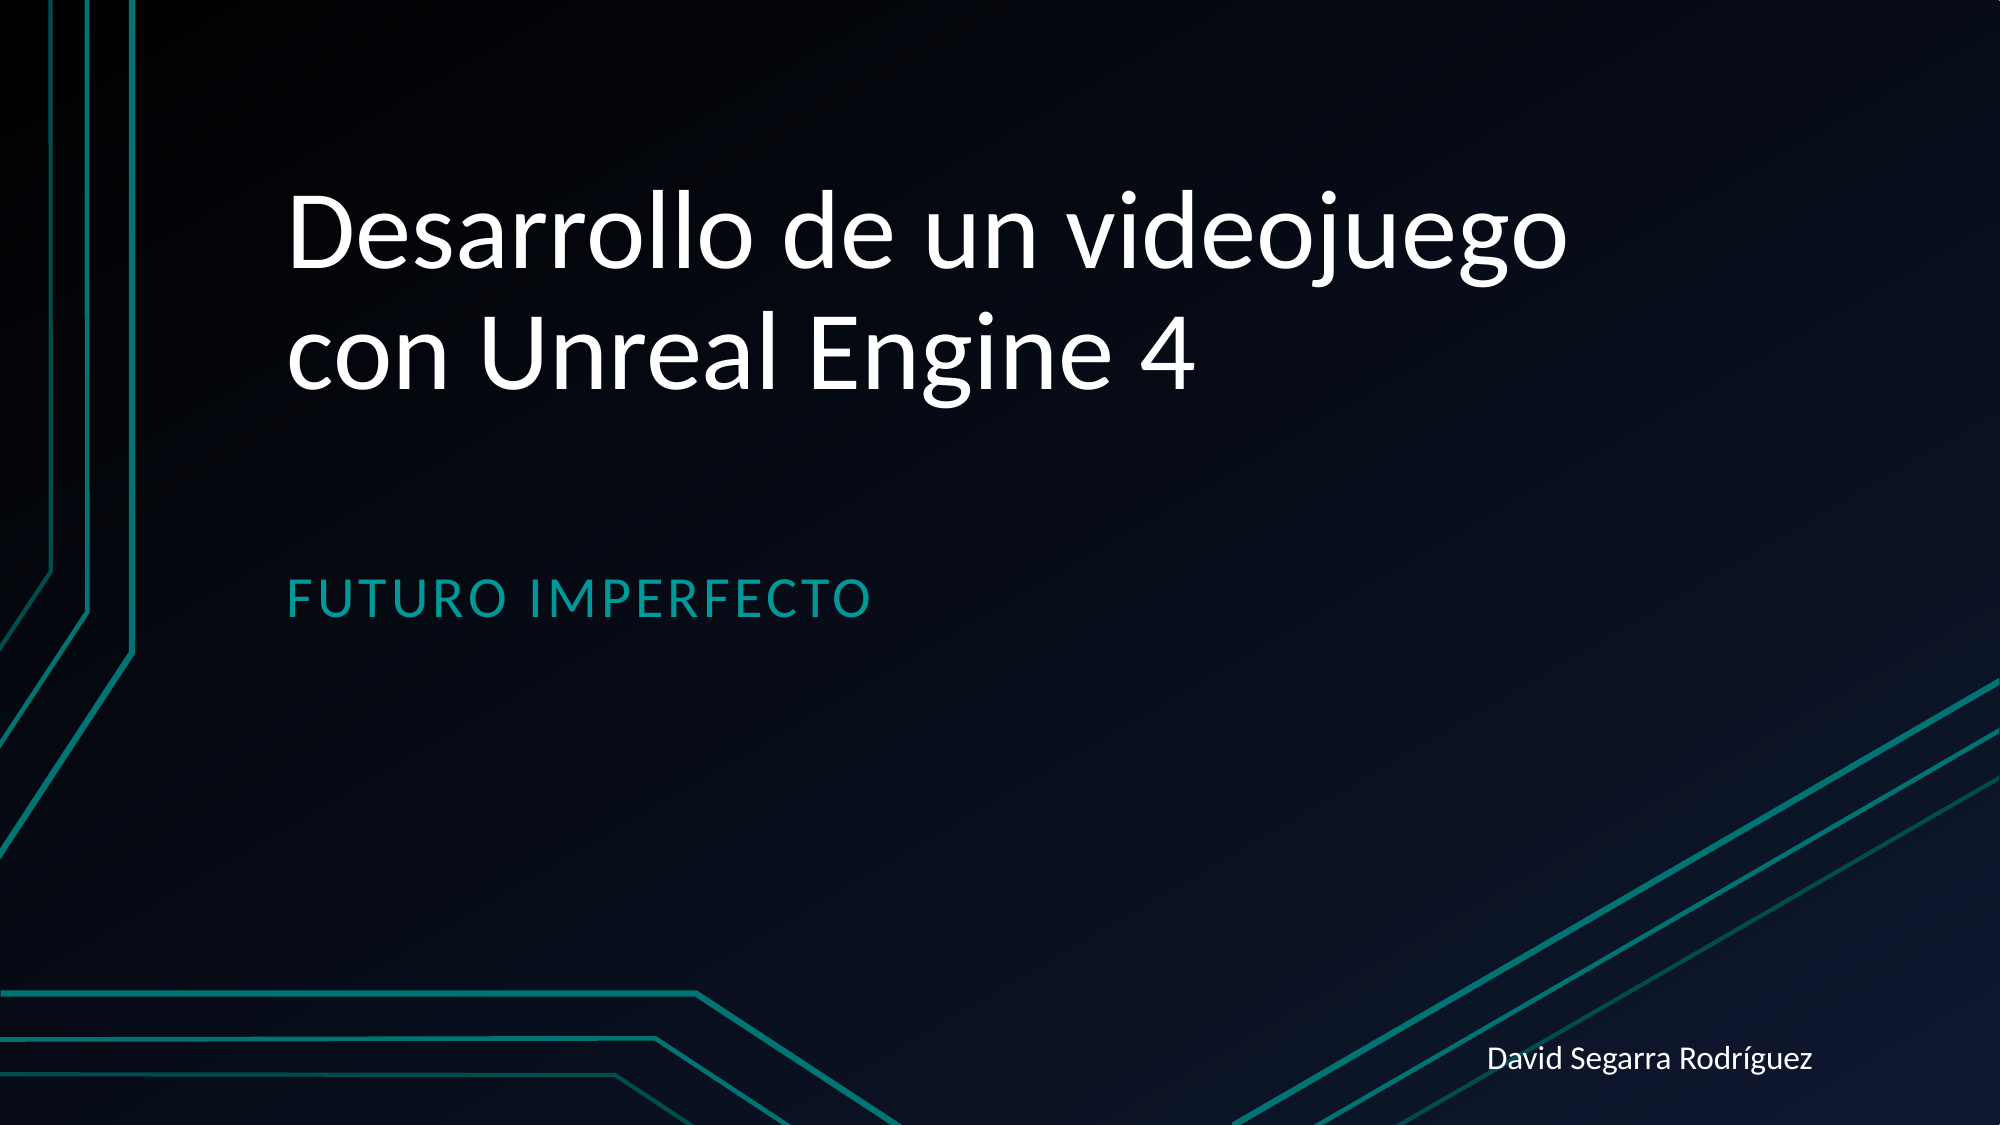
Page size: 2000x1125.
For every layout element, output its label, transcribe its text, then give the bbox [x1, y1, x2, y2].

title Desarrollo de un videojuego con Unreal Engine 4 [266, 95, 1700, 424]
text_box David Segarra Rodríguez [1472, 1029, 2000, 1084]
subtitle Futuro imperfecto [266, 557, 1700, 845]
